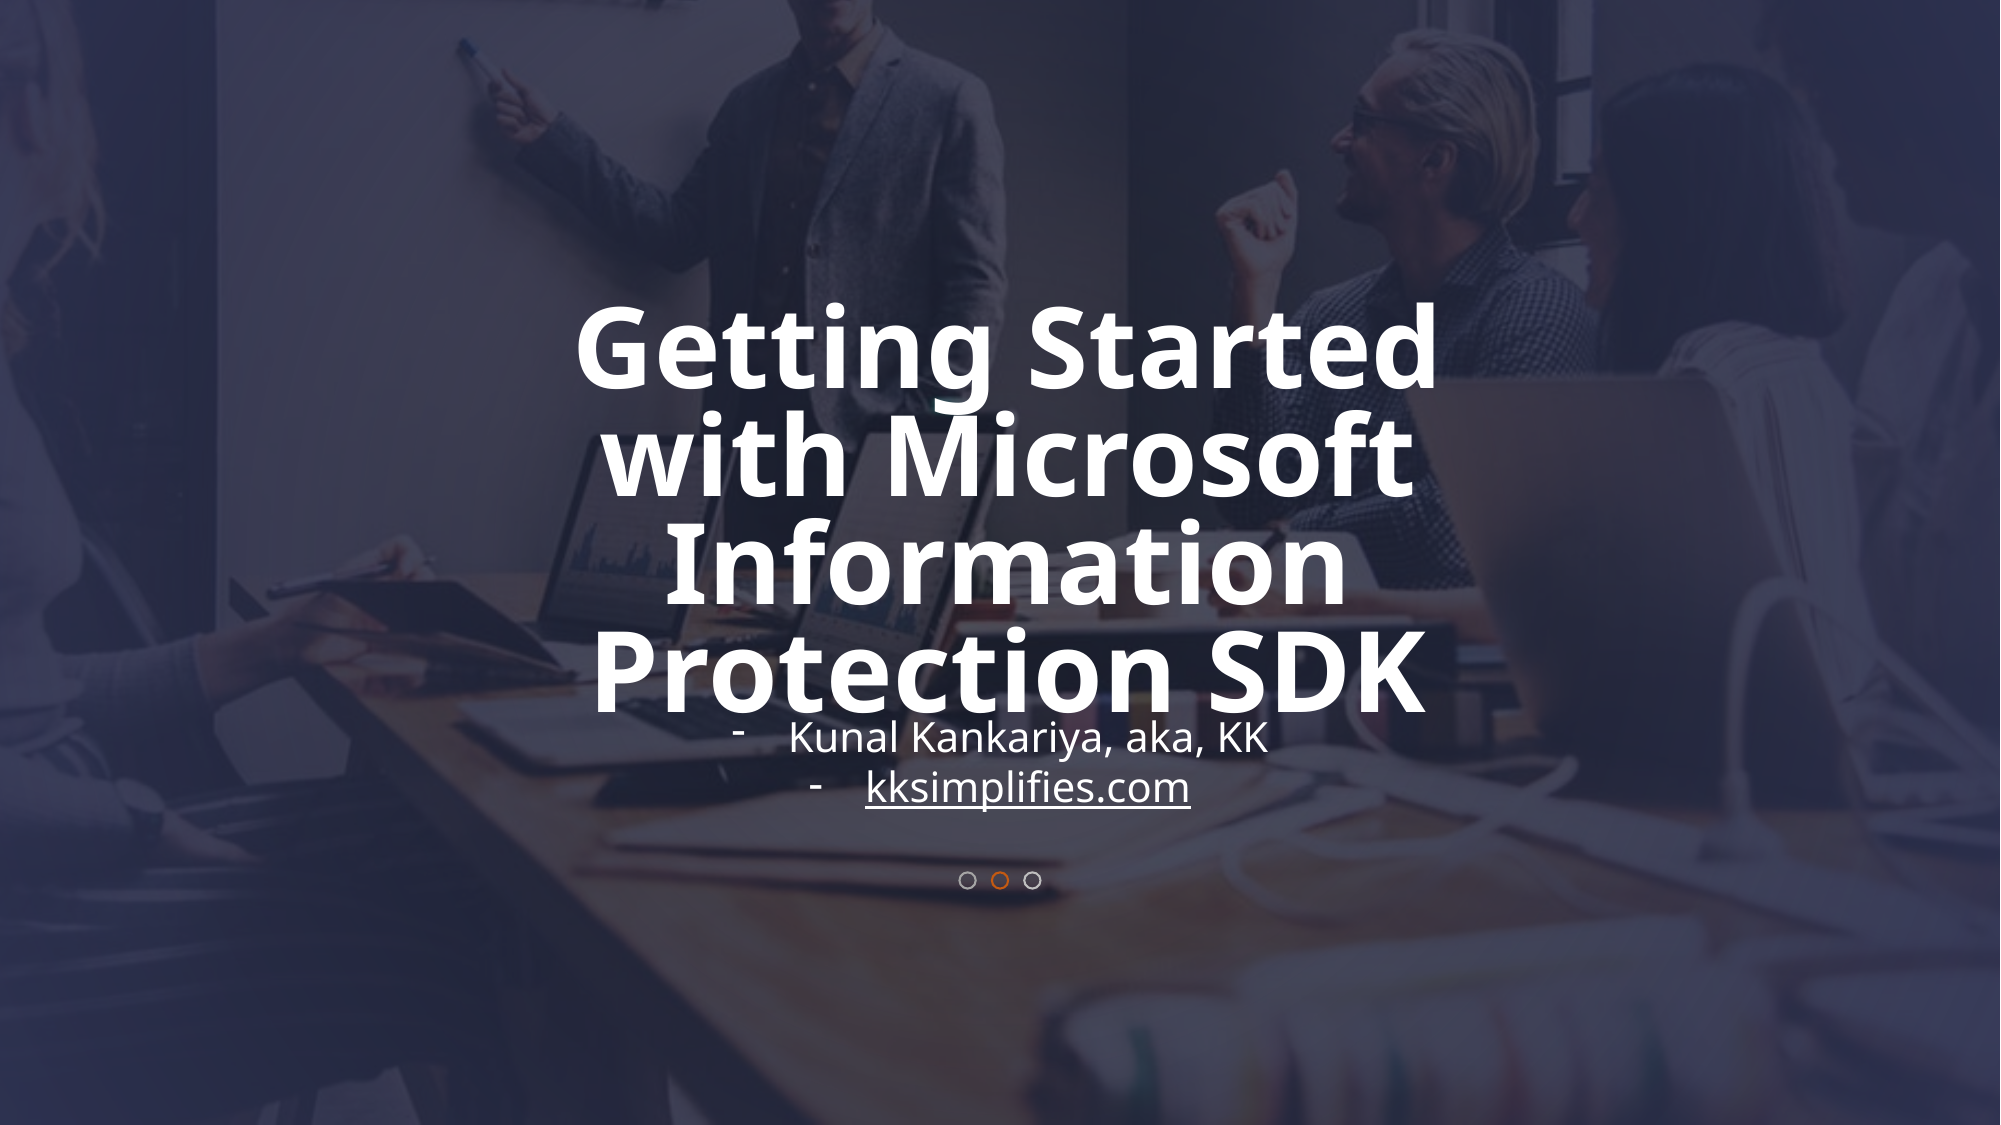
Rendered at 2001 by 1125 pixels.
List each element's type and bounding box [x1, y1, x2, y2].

text_box [959, 872, 1041, 889]
picture [0, 0, 2000, 1125]
